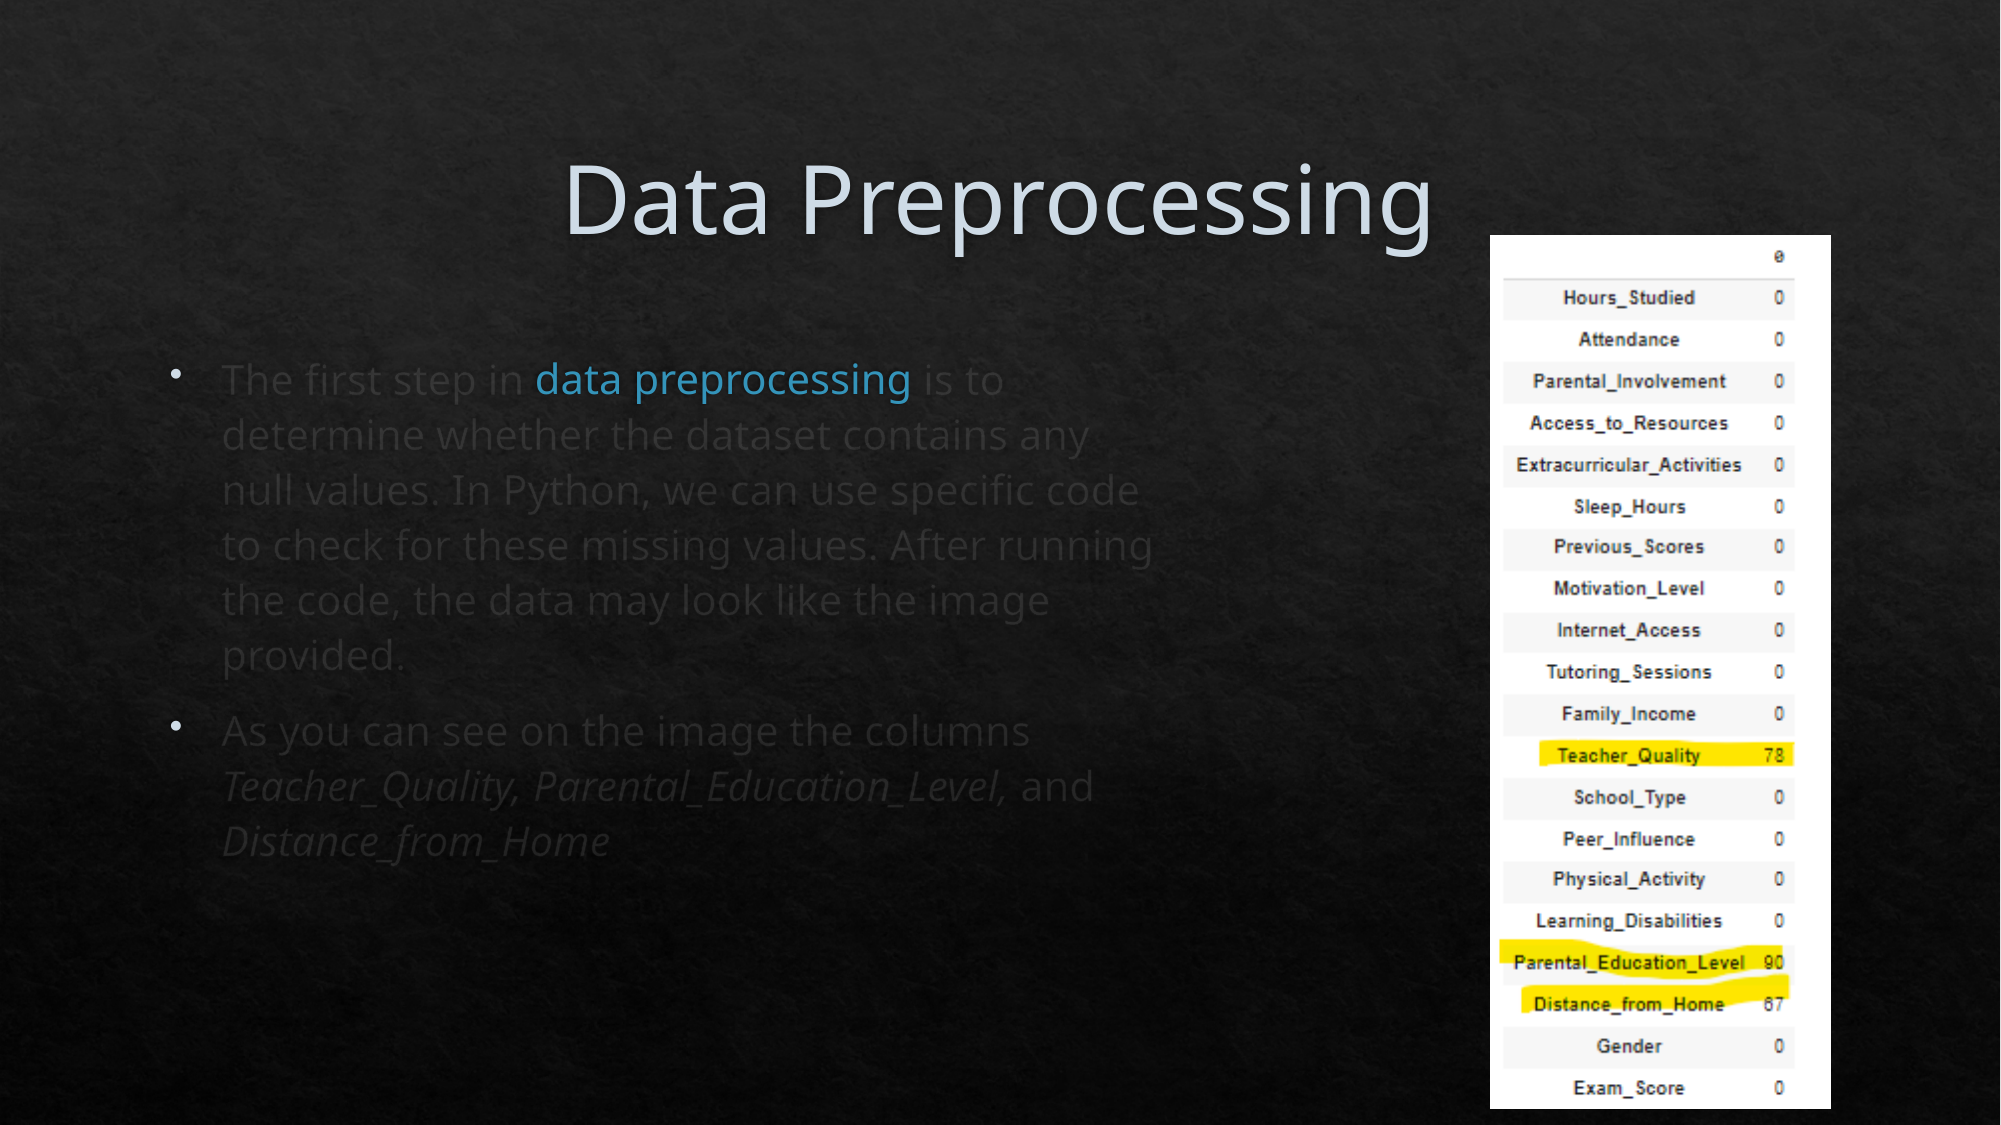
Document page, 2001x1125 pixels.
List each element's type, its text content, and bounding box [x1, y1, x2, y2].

picture [1489, 235, 1831, 1109]
title Data Preprocessing [149, 99, 1849, 307]
list The first step in data preprocessing is to determine whether the dataset contains any null values. In Python, we can use specific code to check for these missing values. After running the code, the data may look like the image provided. As you can see on the image the columns Teacher_Quality, Parental_Education_Level, and Distance_from_Home [149, 340, 1170, 1079]
